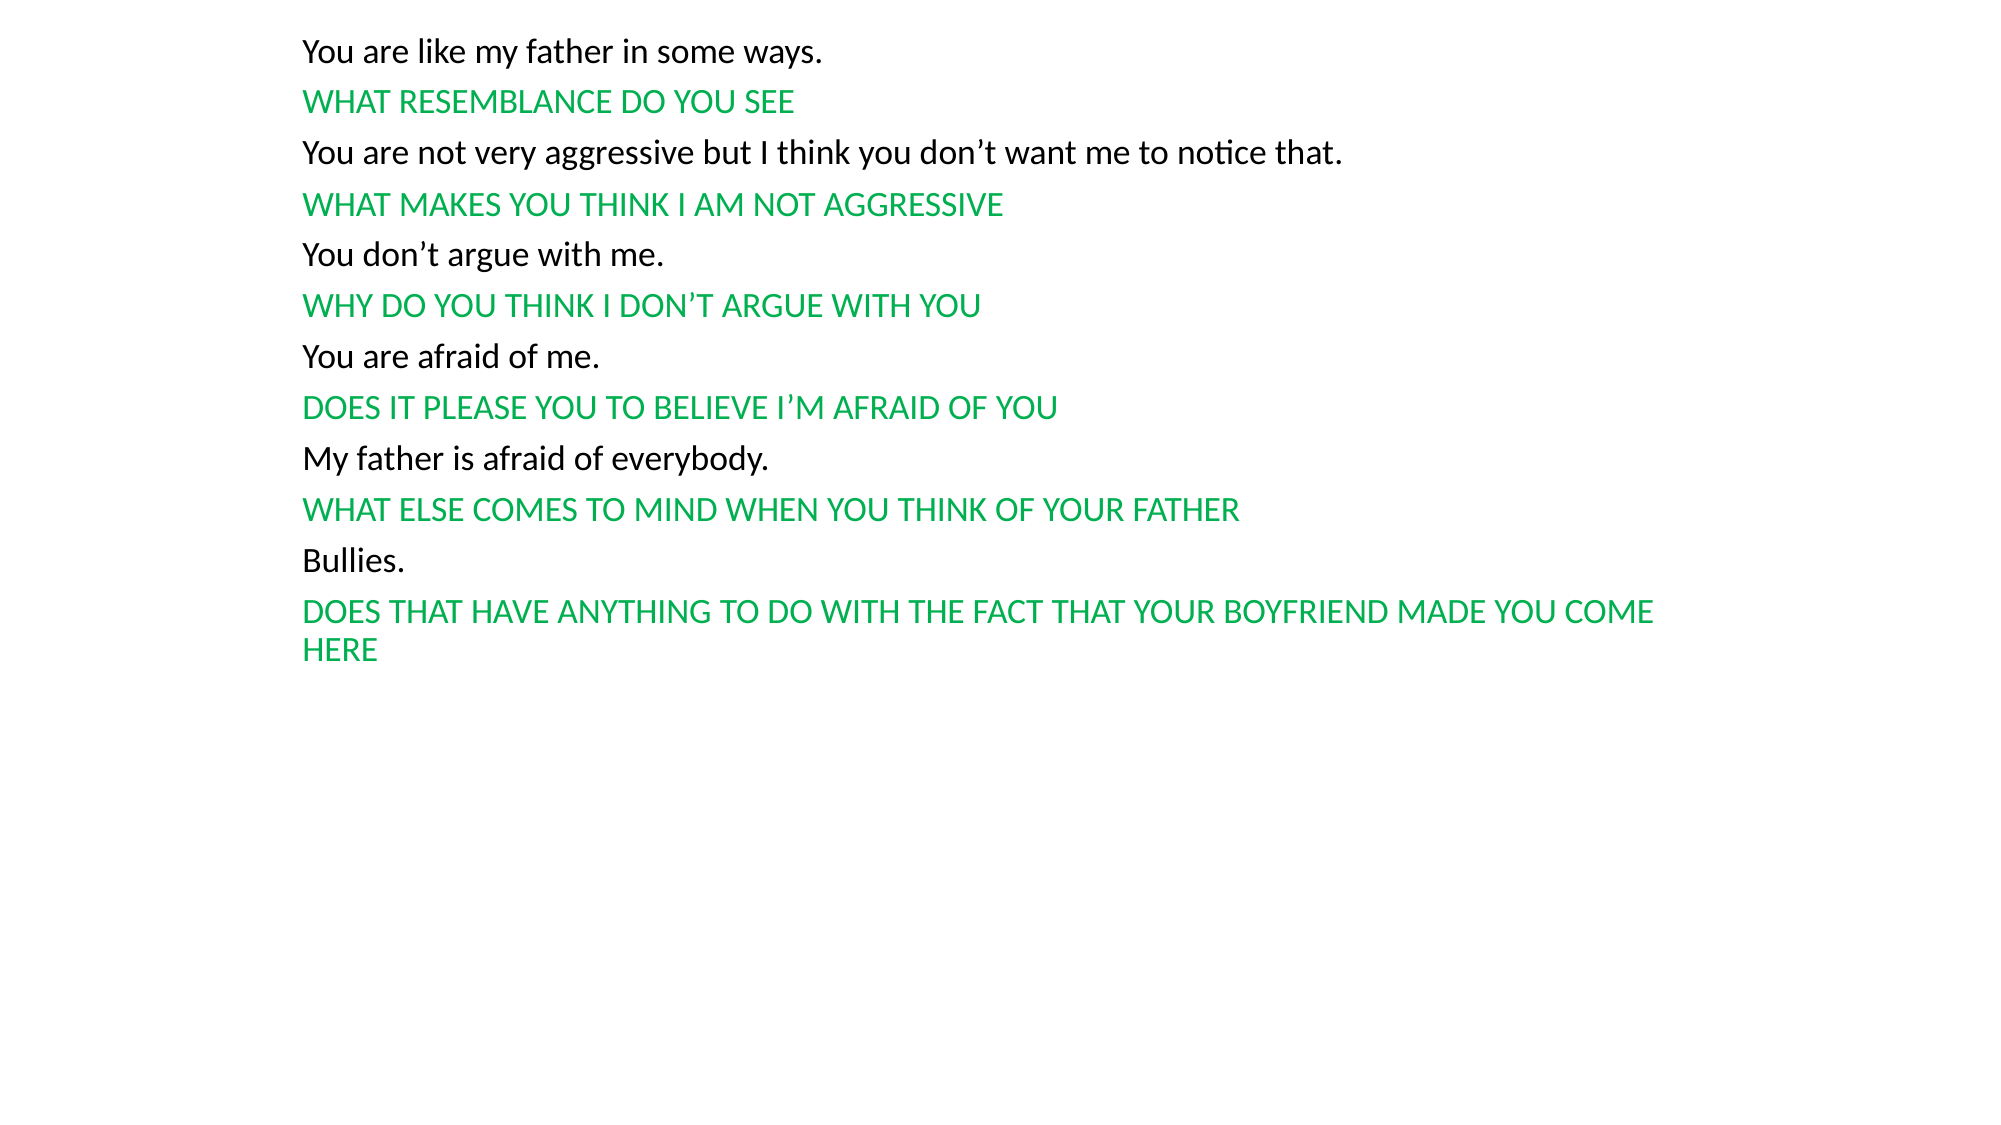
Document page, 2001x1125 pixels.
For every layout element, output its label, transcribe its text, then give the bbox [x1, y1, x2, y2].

list You are like my father in some ways. WHAT RESEMBLANCE DO YOU SEE You are not very aggressive but I think you don’t want me to notice that. WHAT MAKES YOU THINK I AM NOT AGGRESSIVE You don’t argue with me. WHY DO YOU THINK I DON’T ARGUE WITH YOU You are afraid of me. DOES IT PLEASE YOU TO BELIEVE I’M AFRAID OF YOU My father is afraid of everybody. WHAT ELSE COMES TO MIND WHEN YOU THINK OF YOUR FATHER Bullies. DOES THAT HAVE ANYTHING TO DO WITH THE FACT THAT YOUR BOYFRIEND MADE YOU COME HERE [287, 24, 1725, 688]
